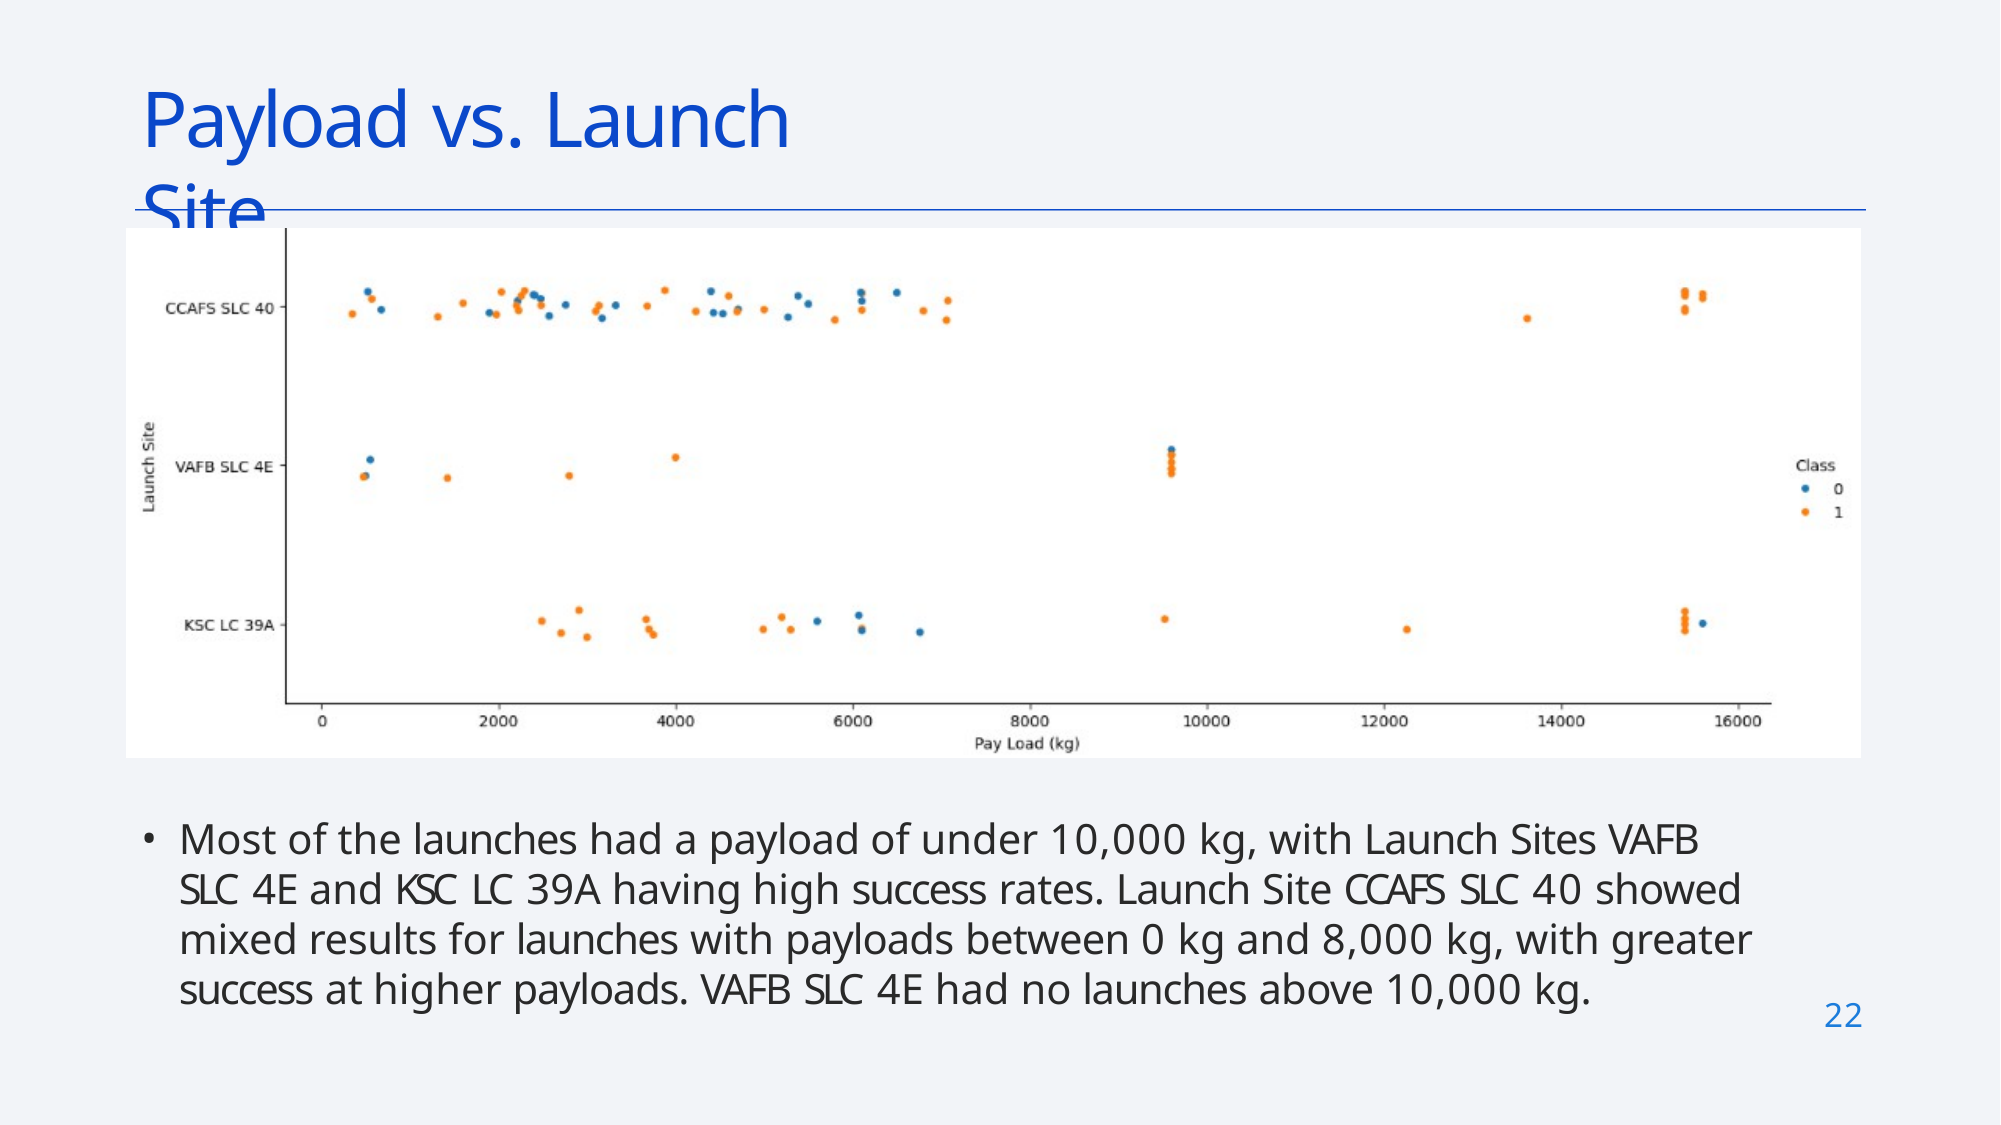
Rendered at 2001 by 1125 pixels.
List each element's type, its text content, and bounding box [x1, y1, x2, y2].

text_box Most of the launches had a payload of under 10,000 kg, with Launch Sites VAFB SLC 4E and KSC LC 39A having high success rates. Launch Site CCAFS SLC 40 showed mixed results for launches with payloads between 0 kg and 8,000 kg, with greater success at higher payloads. VAFB SLC 4E had no launches above 10,000 kg. [139, 810, 1766, 1013]
title Payload vs. Launch Site [139, 68, 917, 228]
slide_number 22 [1817, 1001, 1873, 1125]
picture [0, 0, 2000, 1125]
